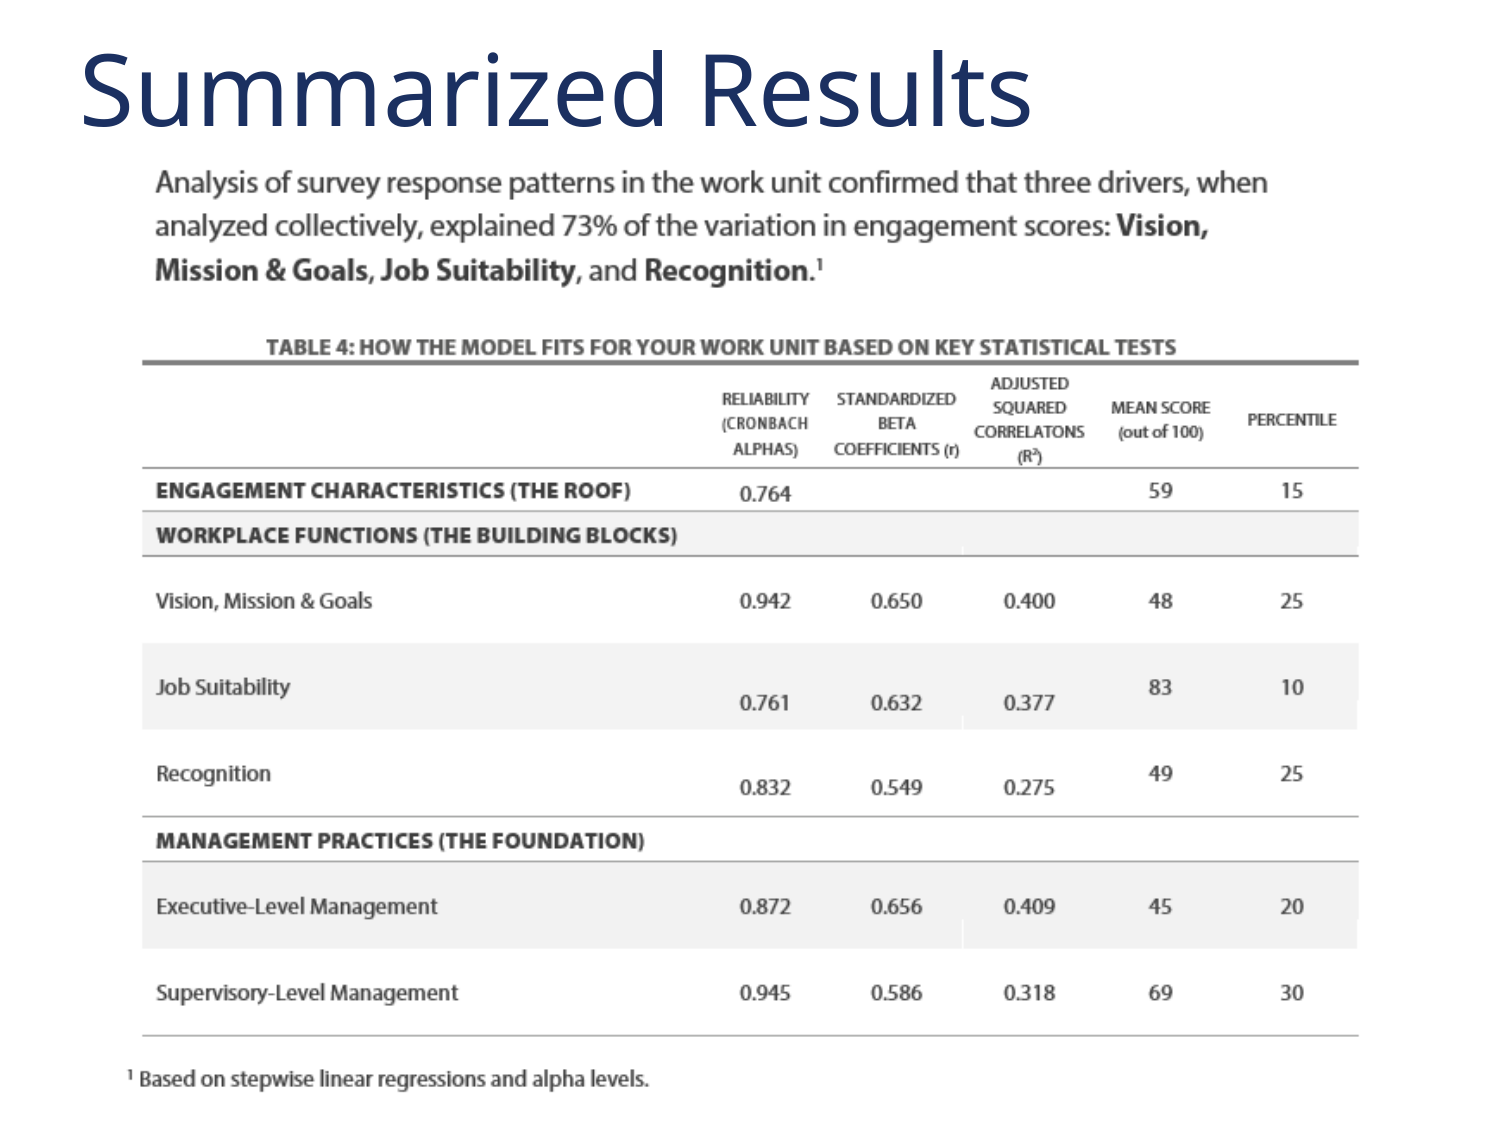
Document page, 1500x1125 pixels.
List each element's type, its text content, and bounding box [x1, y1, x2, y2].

text_box Summarized Results [64, 19, 1305, 154]
picture [114, 142, 1385, 1107]
